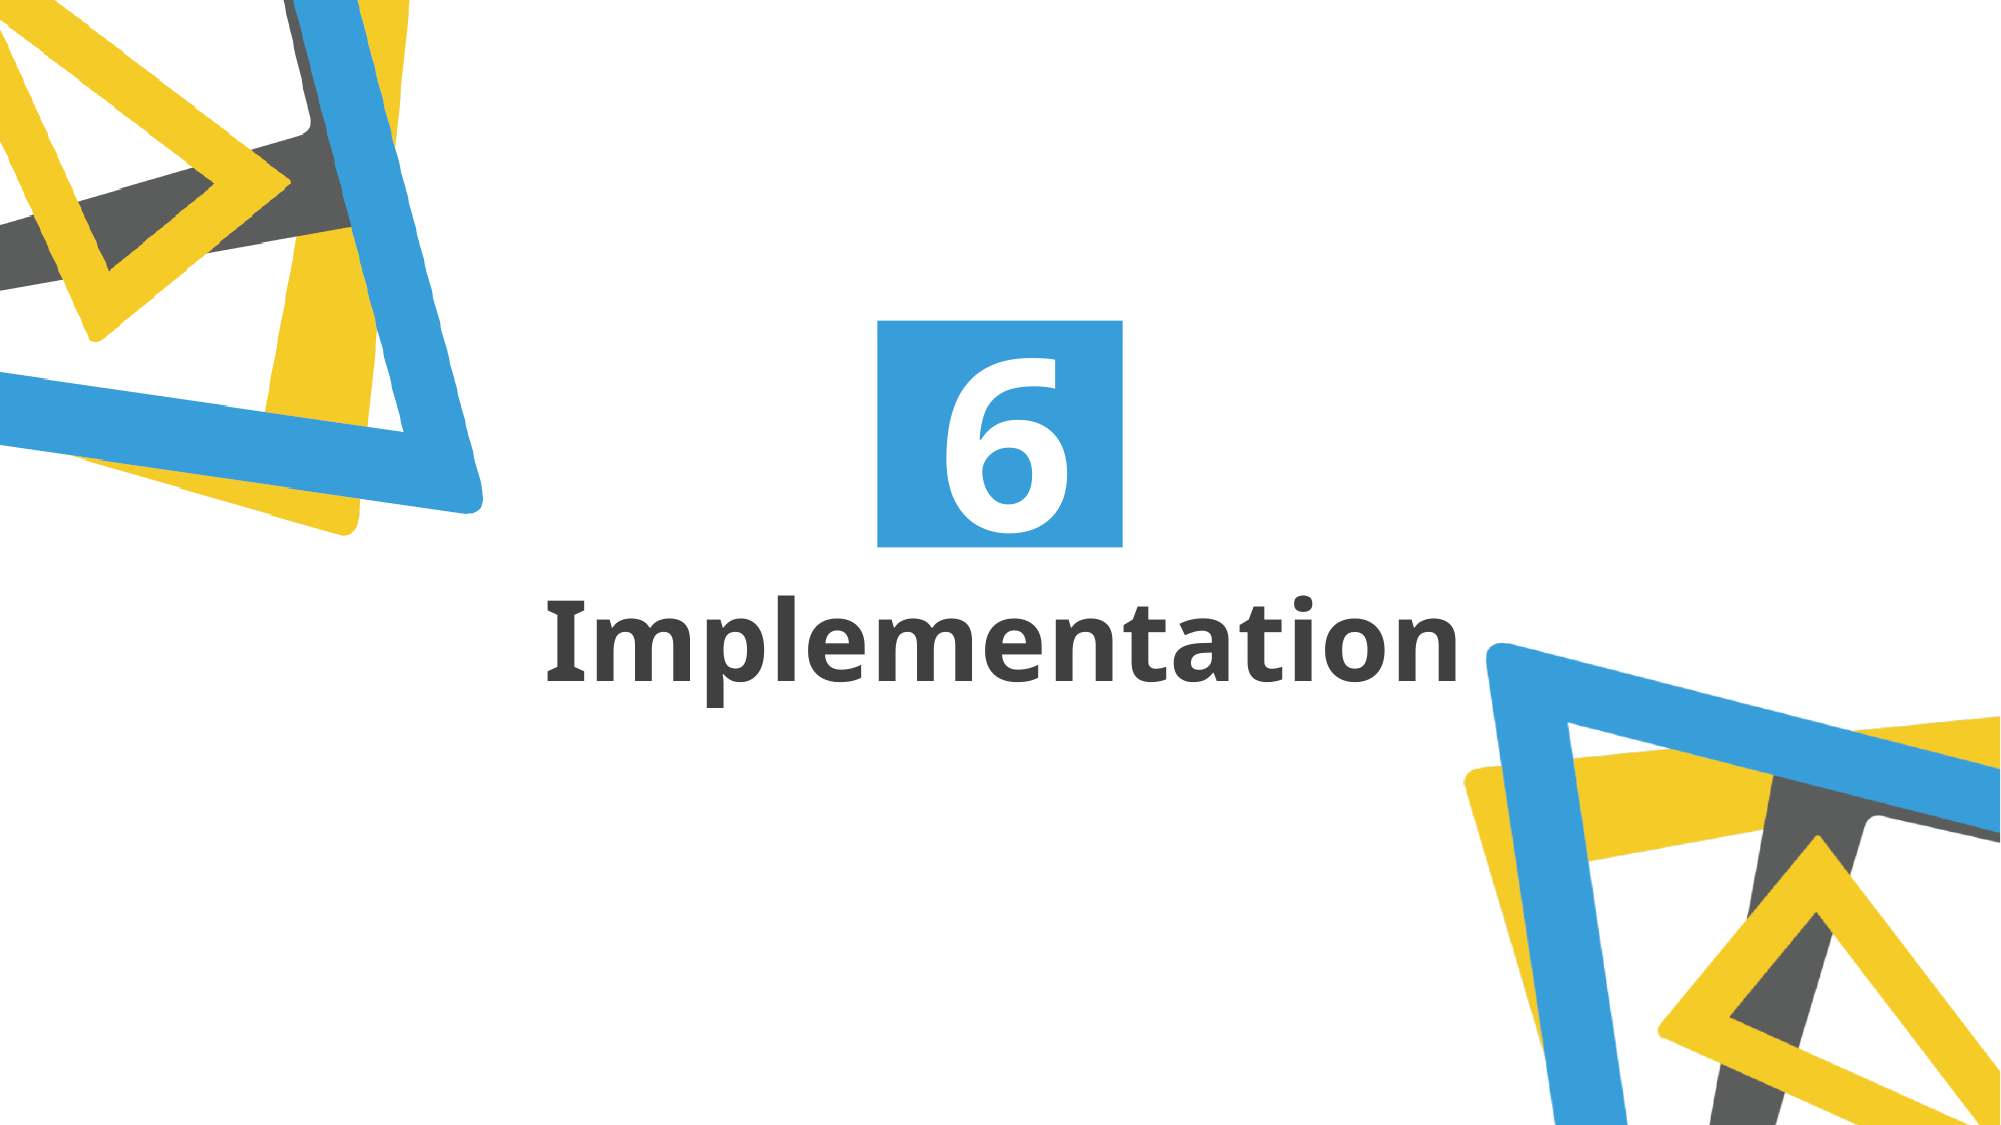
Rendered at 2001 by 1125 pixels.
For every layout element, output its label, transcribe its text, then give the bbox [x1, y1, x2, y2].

text_box Implementation [493, 561, 1422, 712]
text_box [877, 290, 1130, 581]
picture [1377, 547, 2001, 1125]
picture [0, 0, 532, 624]
